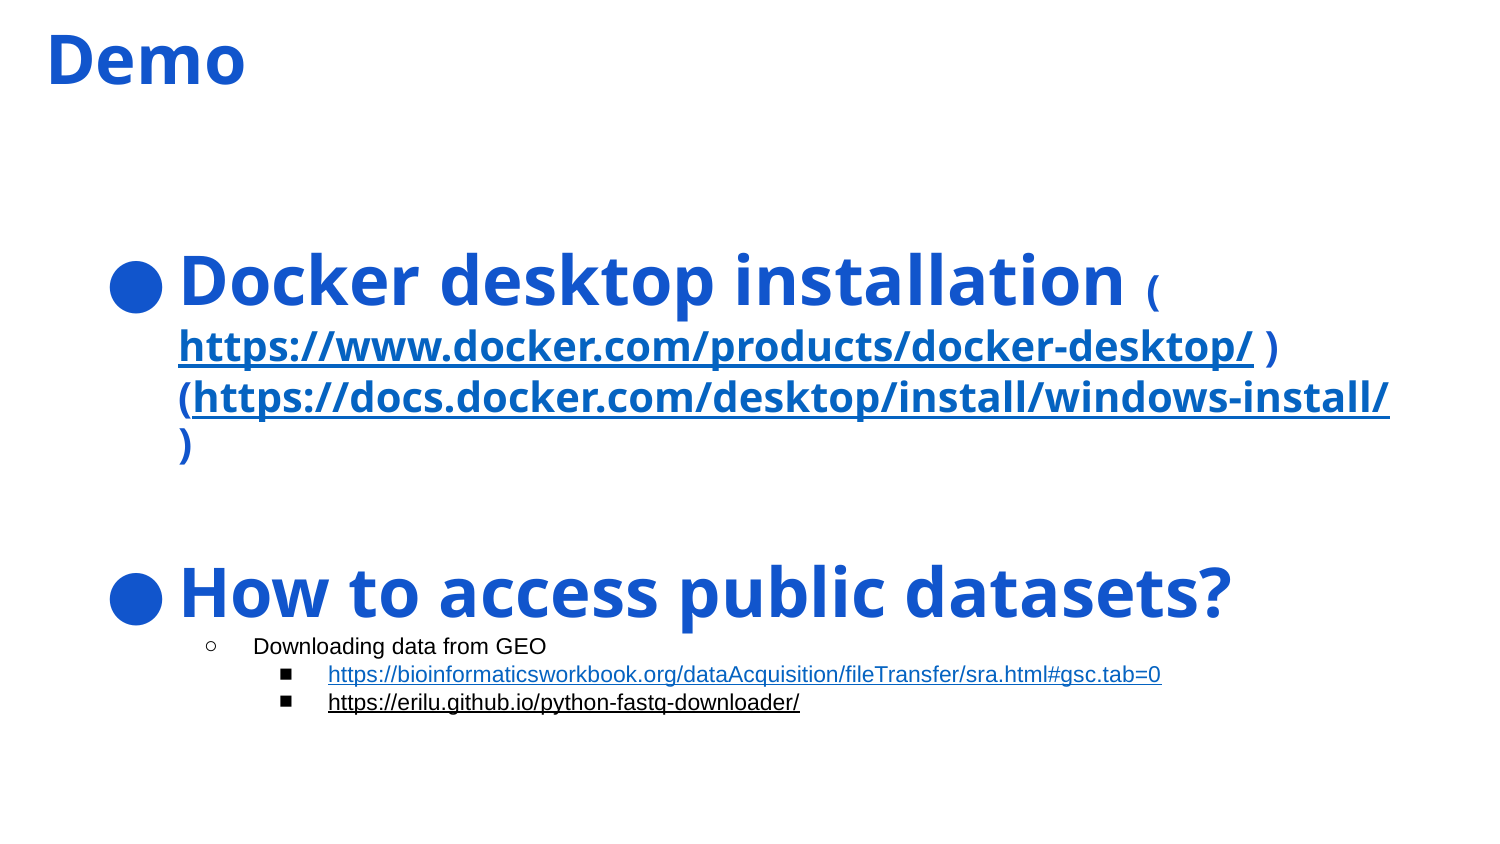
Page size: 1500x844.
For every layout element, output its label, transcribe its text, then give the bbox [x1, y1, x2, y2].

title Docker desktop installation (https://www.docker.com/products/docker-desktop/ ) (https://docs.docker.com/desktop/install/windows-install/ ) How to access public datasets? Downloading data from GEO https://bioinformaticsworkbook.org/dataAcquisition/fileTransfer/sra.html#gsc.tab=0 https://erilu.github.io/python-fastq-downloader/ [103, 163, 1397, 726]
title Demo [45, 25, 1339, 147]
